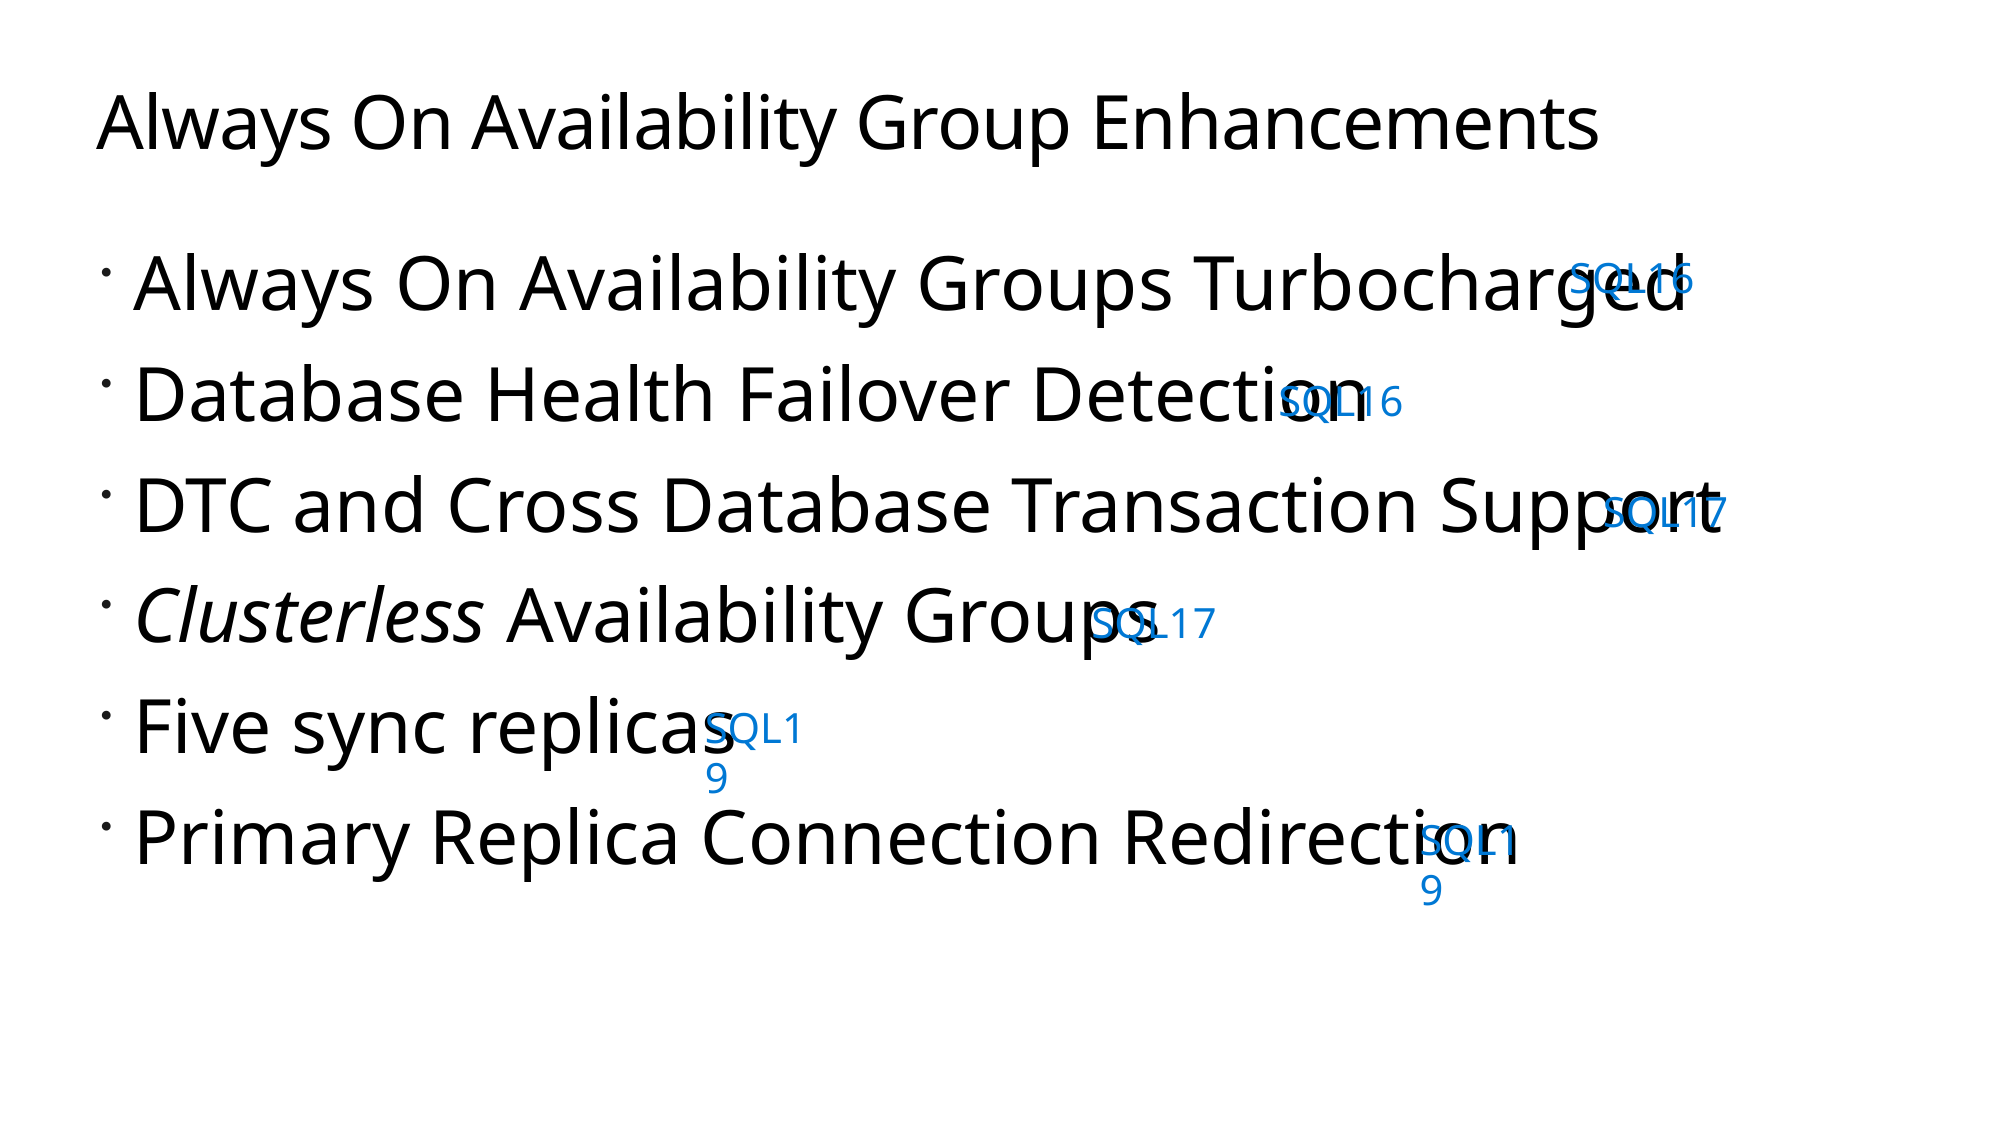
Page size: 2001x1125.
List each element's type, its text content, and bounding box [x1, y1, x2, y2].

list Always On Availability Groups Turbocharged Database Health Failover Detection DTC and Cross Database Transaction Support Clusterless Availability Groups Five sync replicas Primary Replica Connection Redirection [95, 235, 1904, 886]
title Always On Availability Group Enhancements [96, 75, 1904, 166]
text_box SQL19 [1419, 813, 1539, 914]
text_box SQL17 [1091, 597, 1217, 648]
text_box SQL17 [1602, 485, 1729, 536]
text_box SQL19 [704, 701, 824, 802]
text_box SQL16 [1569, 252, 1695, 303]
text_box SQL16 [1278, 374, 1404, 425]
